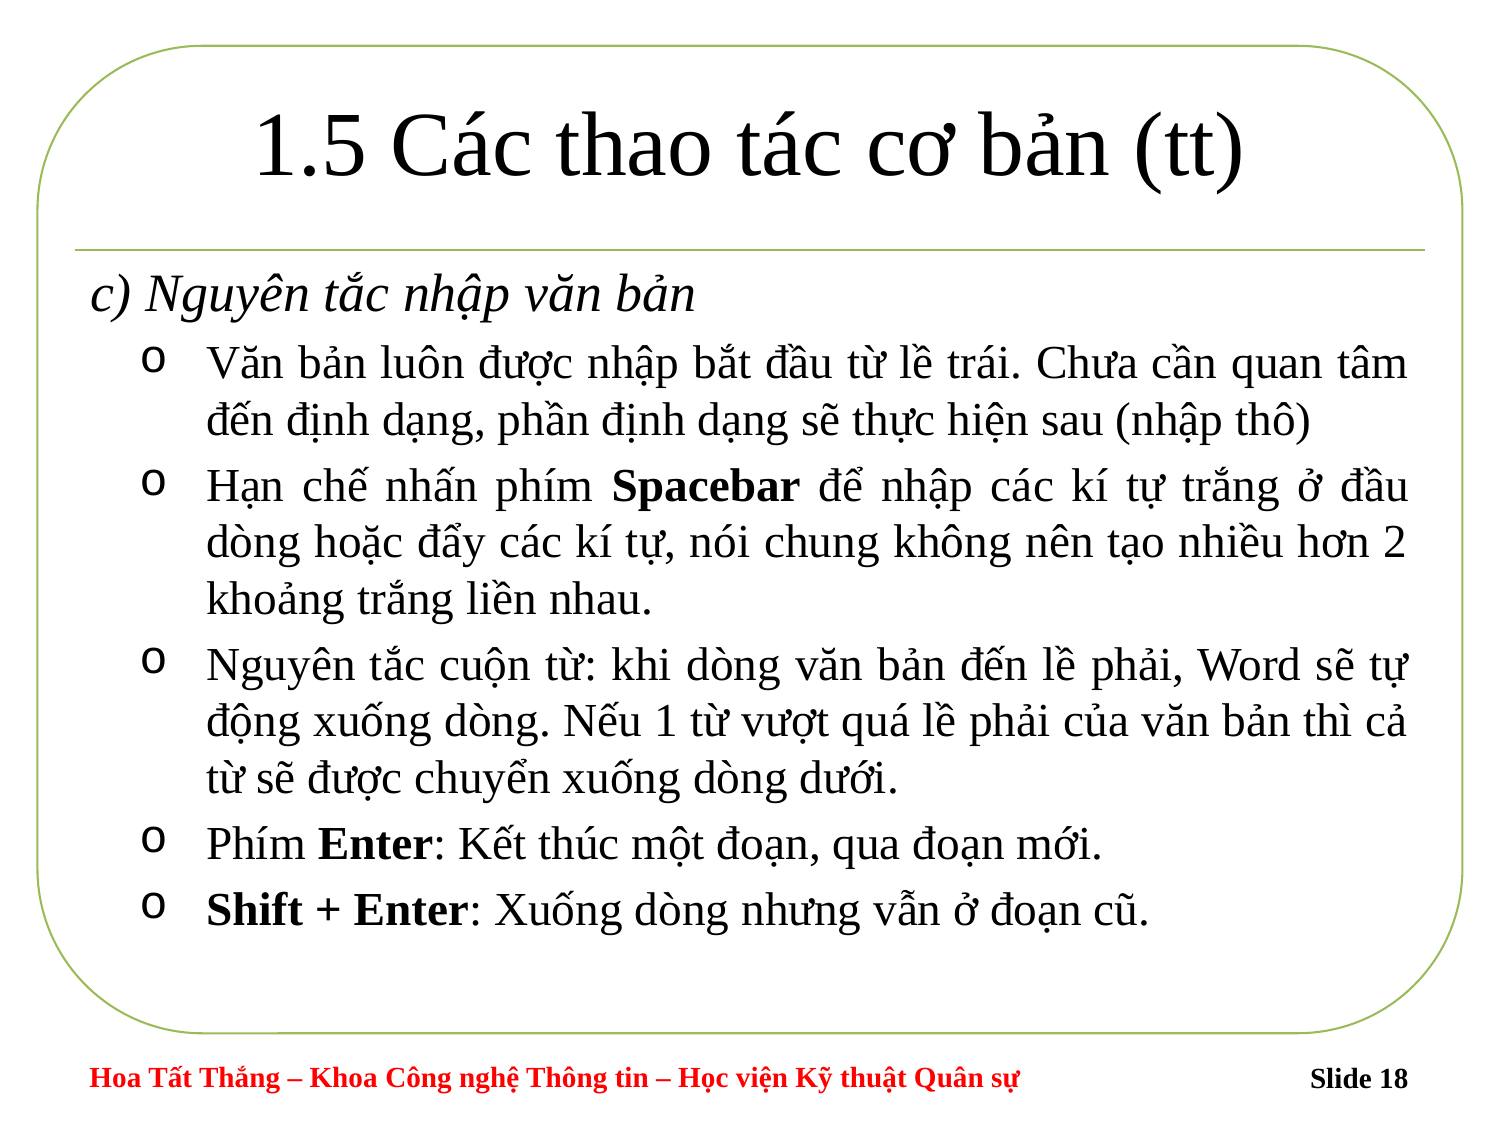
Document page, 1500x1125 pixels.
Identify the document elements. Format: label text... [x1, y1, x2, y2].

list c) Nguyên tắc nhập văn bản Văn bản luôn được nhập bắt đầu từ lề trái. Chưa cần quan tâm đến định dạng, phần định dạng sẽ thực hiện sau (nhập thô) Hạn chế nhấn phím Spacebar để nhập các kí tự trắng ở đầu dòng hoặc đẩy các kí tự, nói chung không nên tạo nhiều hơn 2 khoảng trắng liền nhau. Nguyên tắc cuộn từ: khi dòng văn bản đến lề phải, Word sẽ tự động xuống dòng. Nếu 1 từ vượt quá lề phải của văn bản thì cả từ sẽ được chuyển xuống dòng dưới. Phím Enter: Kết thúc một đoạn, qua đoạn mới. Shift + Enter: Xuống dòng nhưng vẫn ở đoạn cũ. [75, 249, 1425, 993]
title 1.5 Các thao tác cơ bản (tt) [75, 45, 1425, 233]
